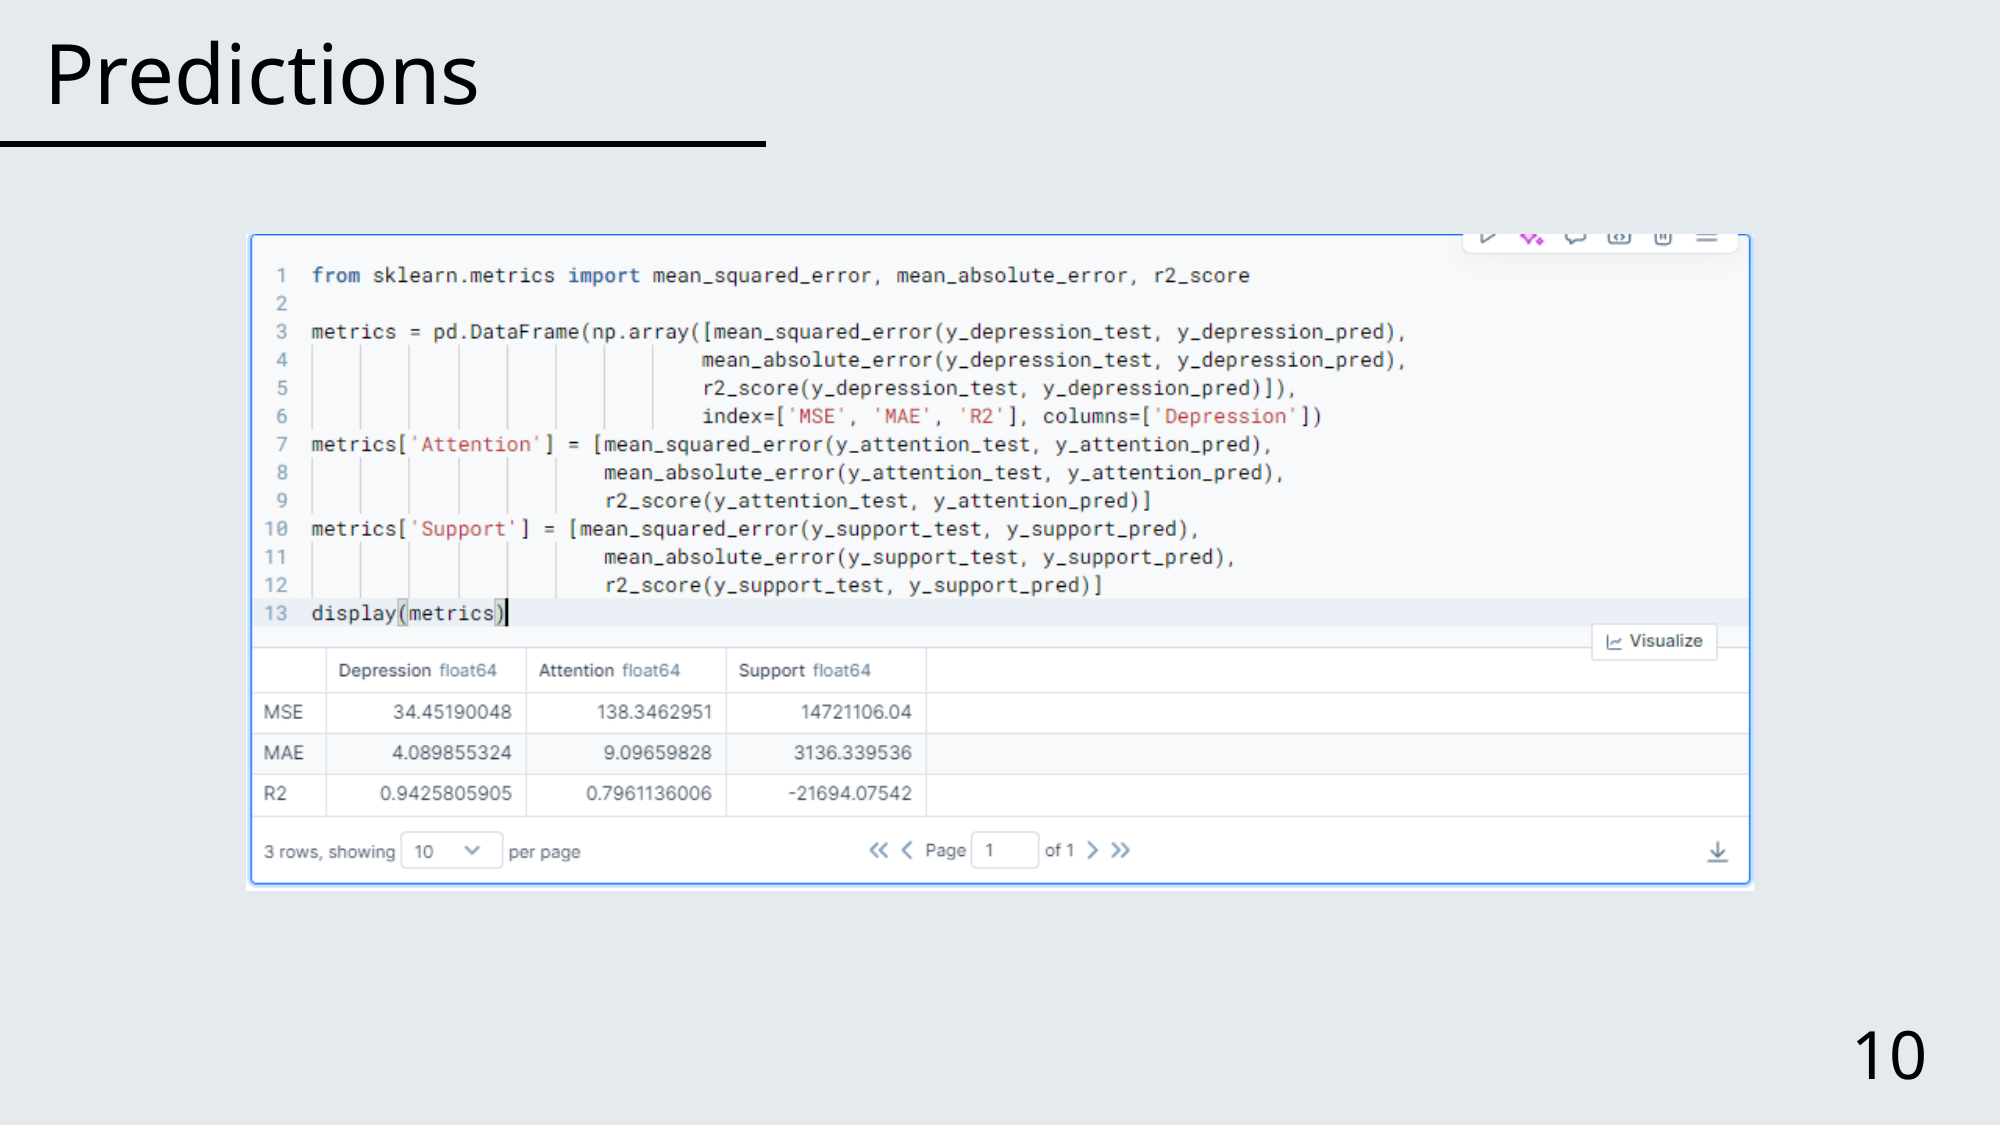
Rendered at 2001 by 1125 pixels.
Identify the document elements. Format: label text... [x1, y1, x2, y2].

text_box Predictions [30, 13, 1907, 129]
picture [246, 234, 1754, 891]
text_box 10 [1836, 1005, 1981, 1101]
